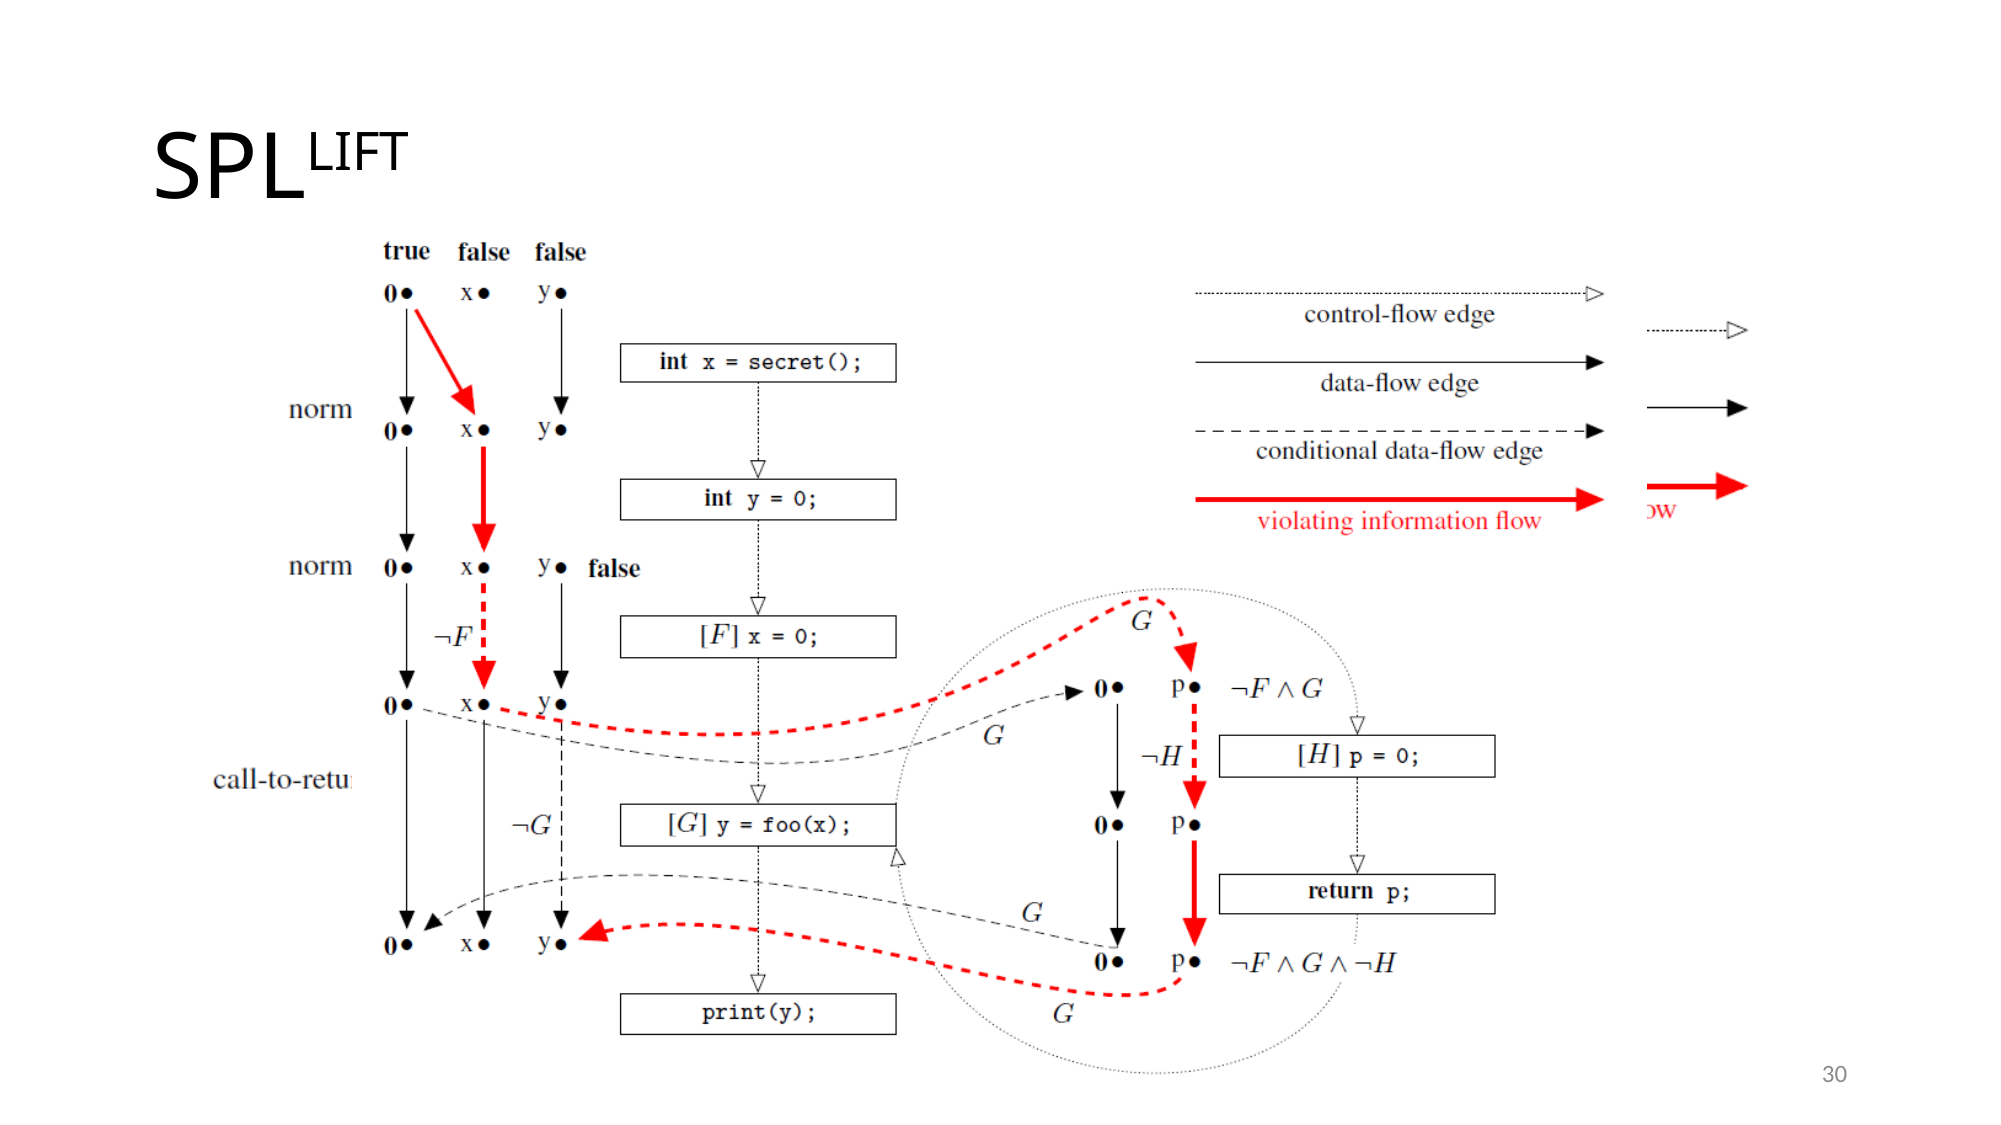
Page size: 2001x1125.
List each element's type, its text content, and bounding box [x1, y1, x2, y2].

slide_number 30 [1412, 1042, 1863, 1103]
title SPLLIFT [137, 59, 1863, 278]
picture [205, 219, 1795, 1093]
